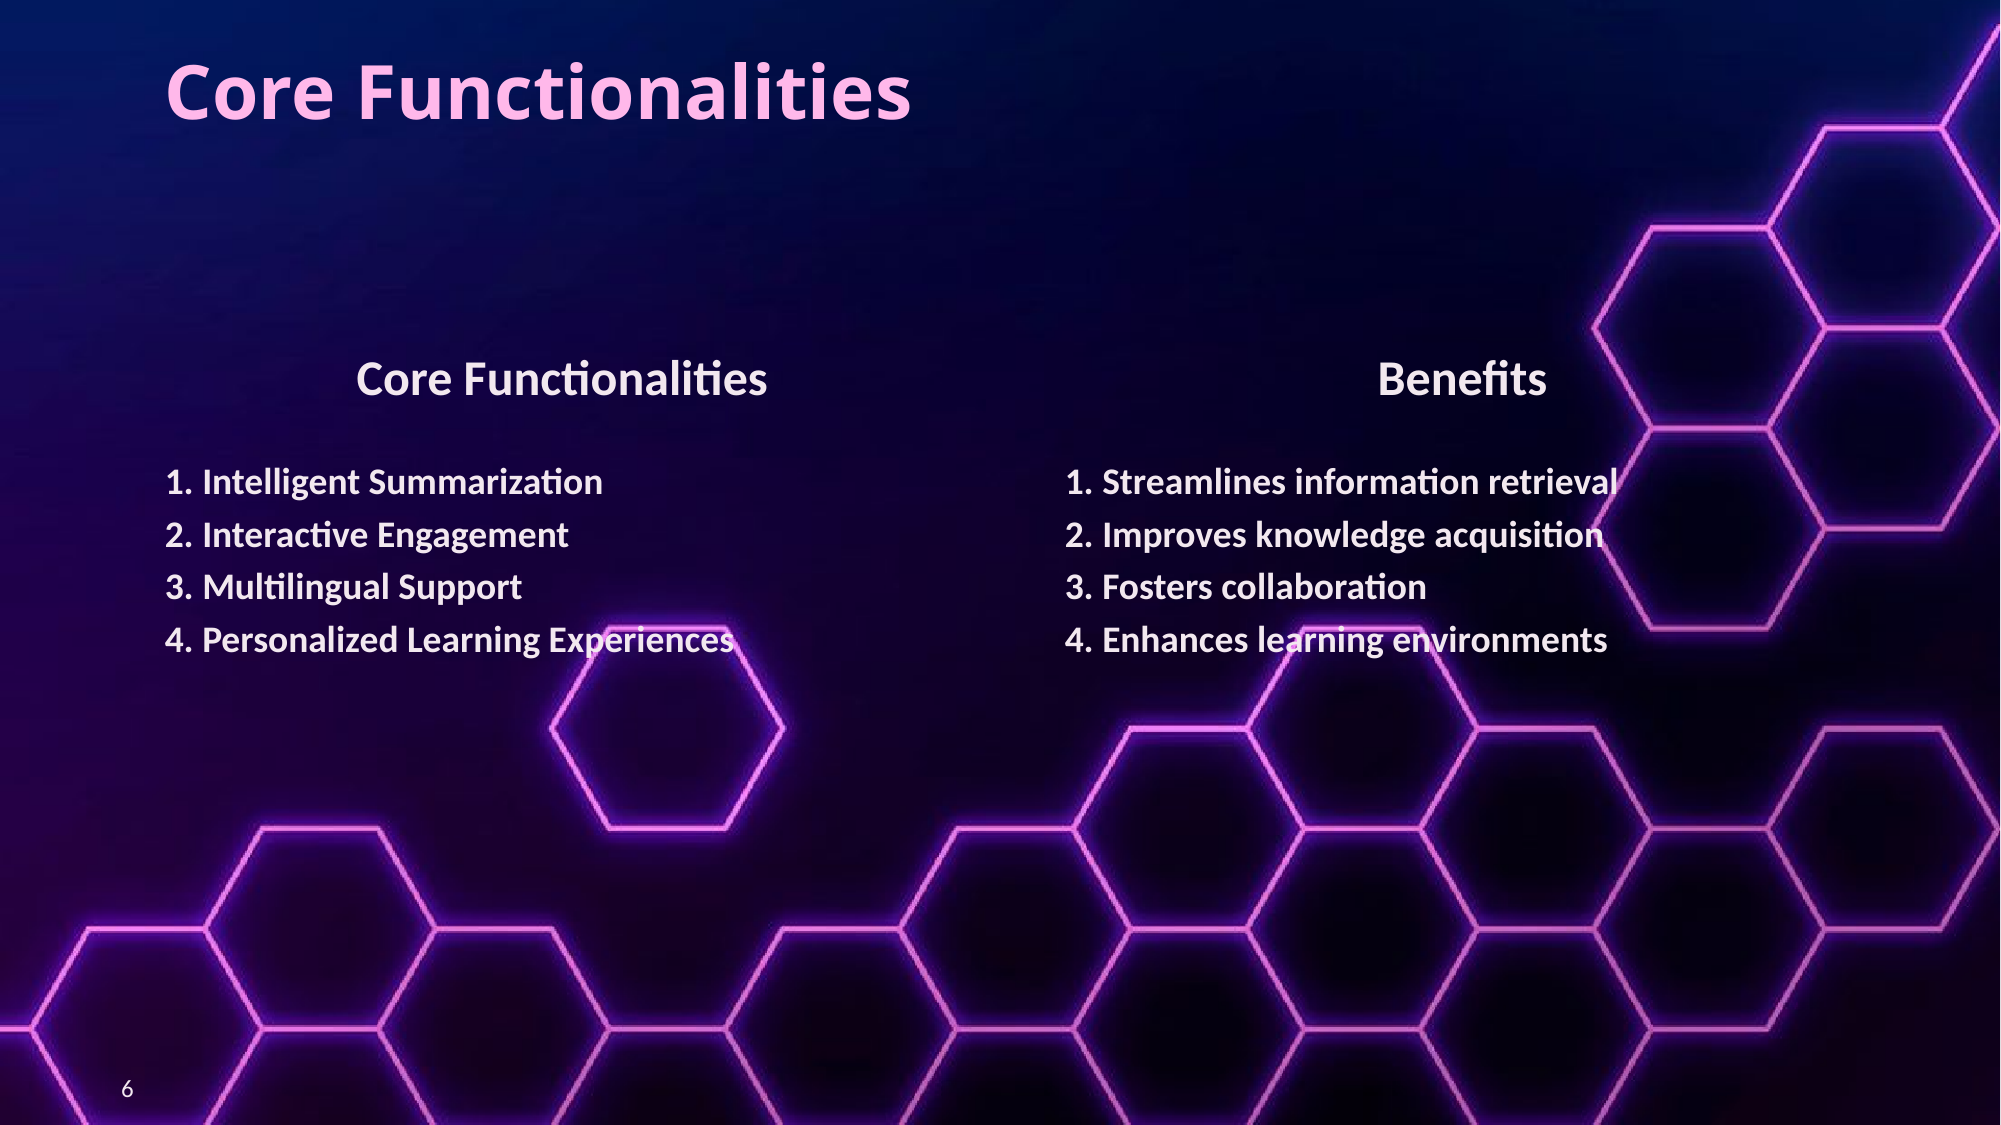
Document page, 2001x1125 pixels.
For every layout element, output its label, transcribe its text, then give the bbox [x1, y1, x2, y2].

list Benefits [1050, 299, 1875, 450]
picture [0, 0, 2001, 1125]
list 1. Streamlines information retrieval 2. Improves knowledge acquisition 3. Fosters collaboration 4. Enhances learning environments [1050, 450, 1875, 975]
list 1. Intelligent Summarization 2. Interactive Engagement 3. Multilingual Support 4. Personalized Learning Experiences [150, 450, 975, 975]
list 6 [75, 1057, 180, 1118]
title Core Functionalities [150, 37, 1862, 263]
list Core Functionalities [150, 299, 975, 450]
